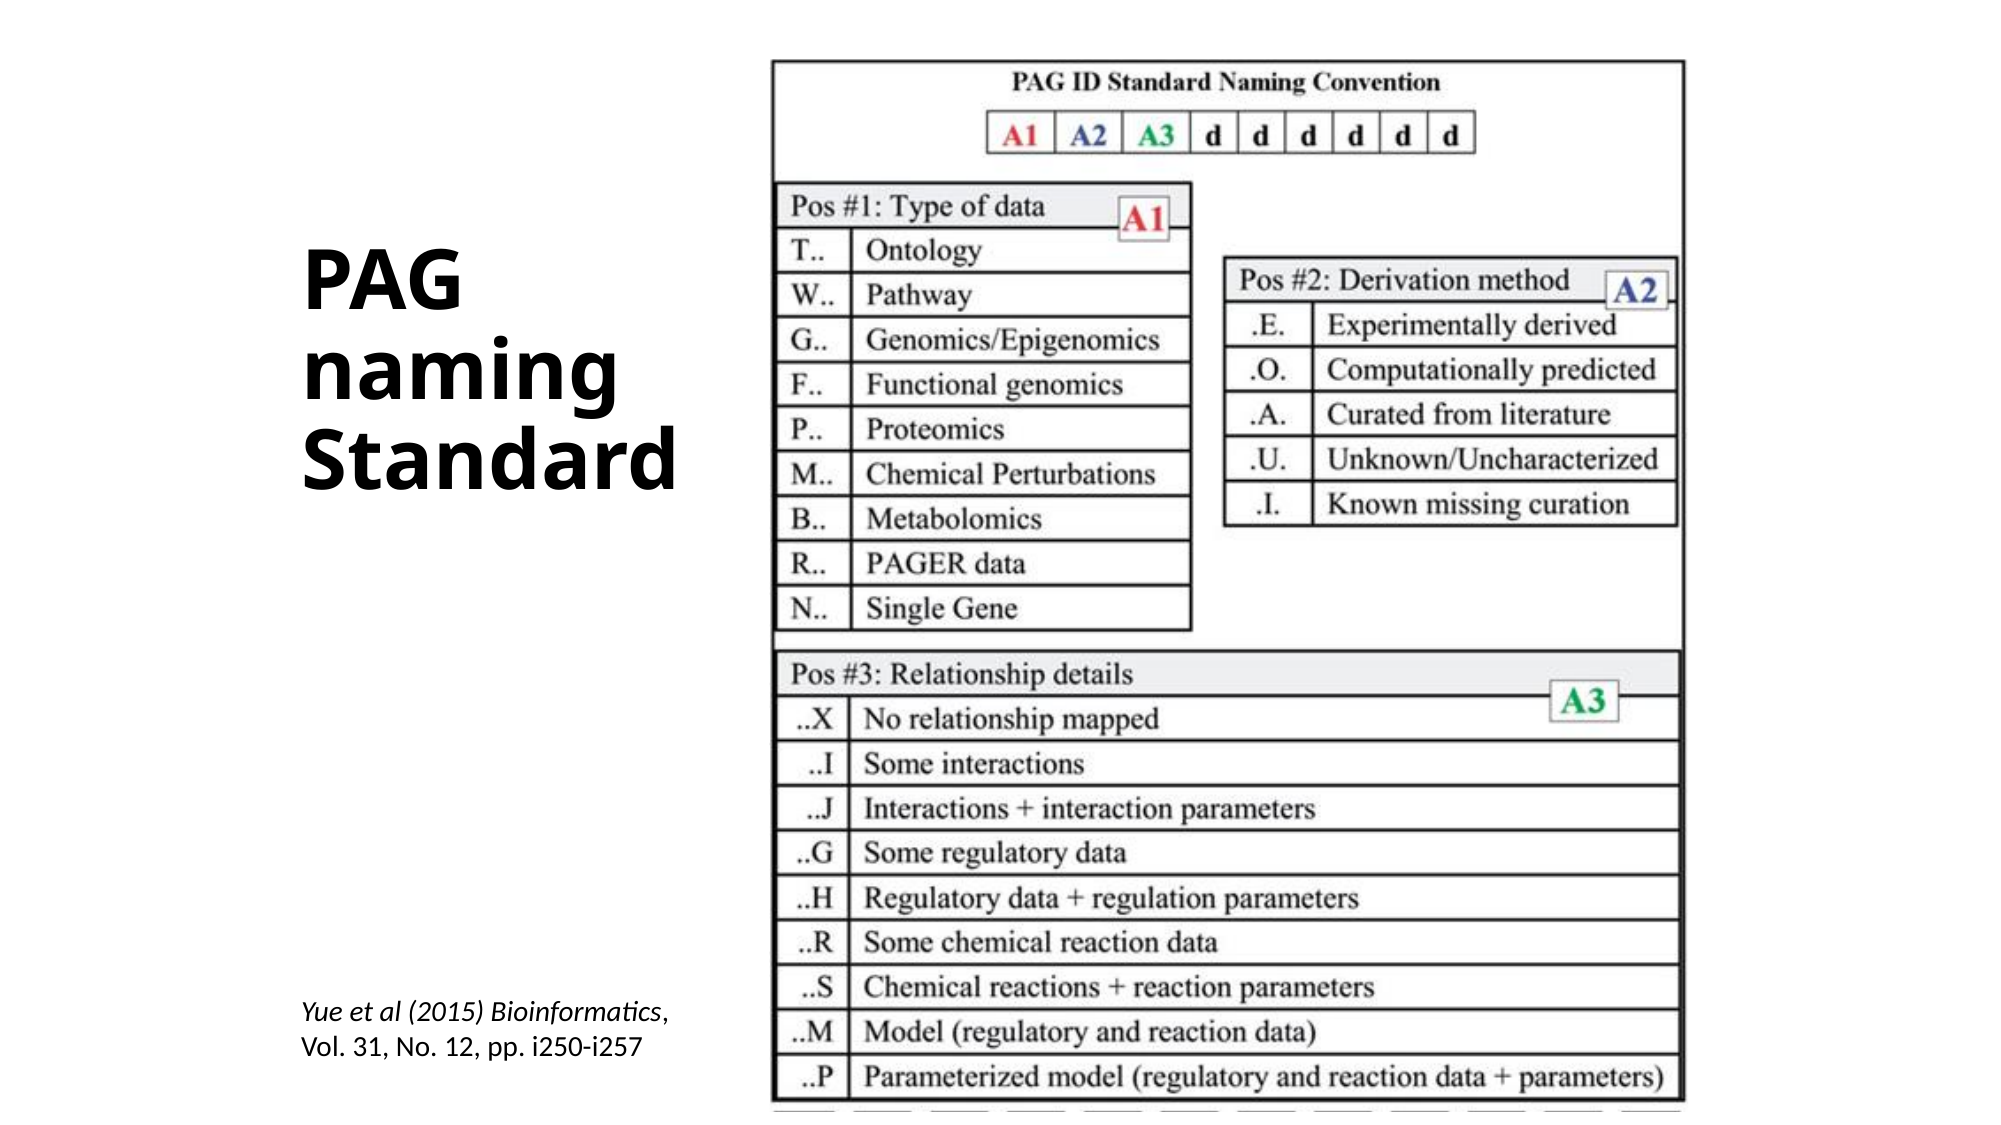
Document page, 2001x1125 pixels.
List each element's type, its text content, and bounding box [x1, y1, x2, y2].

picture [769, 59, 1689, 1112]
title PAG naming Standard [286, 138, 769, 607]
text_box Yue et al (2015) Bioinformatics, Vol. 31, No. 12, pp. i250-i257 [286, 984, 702, 1070]
